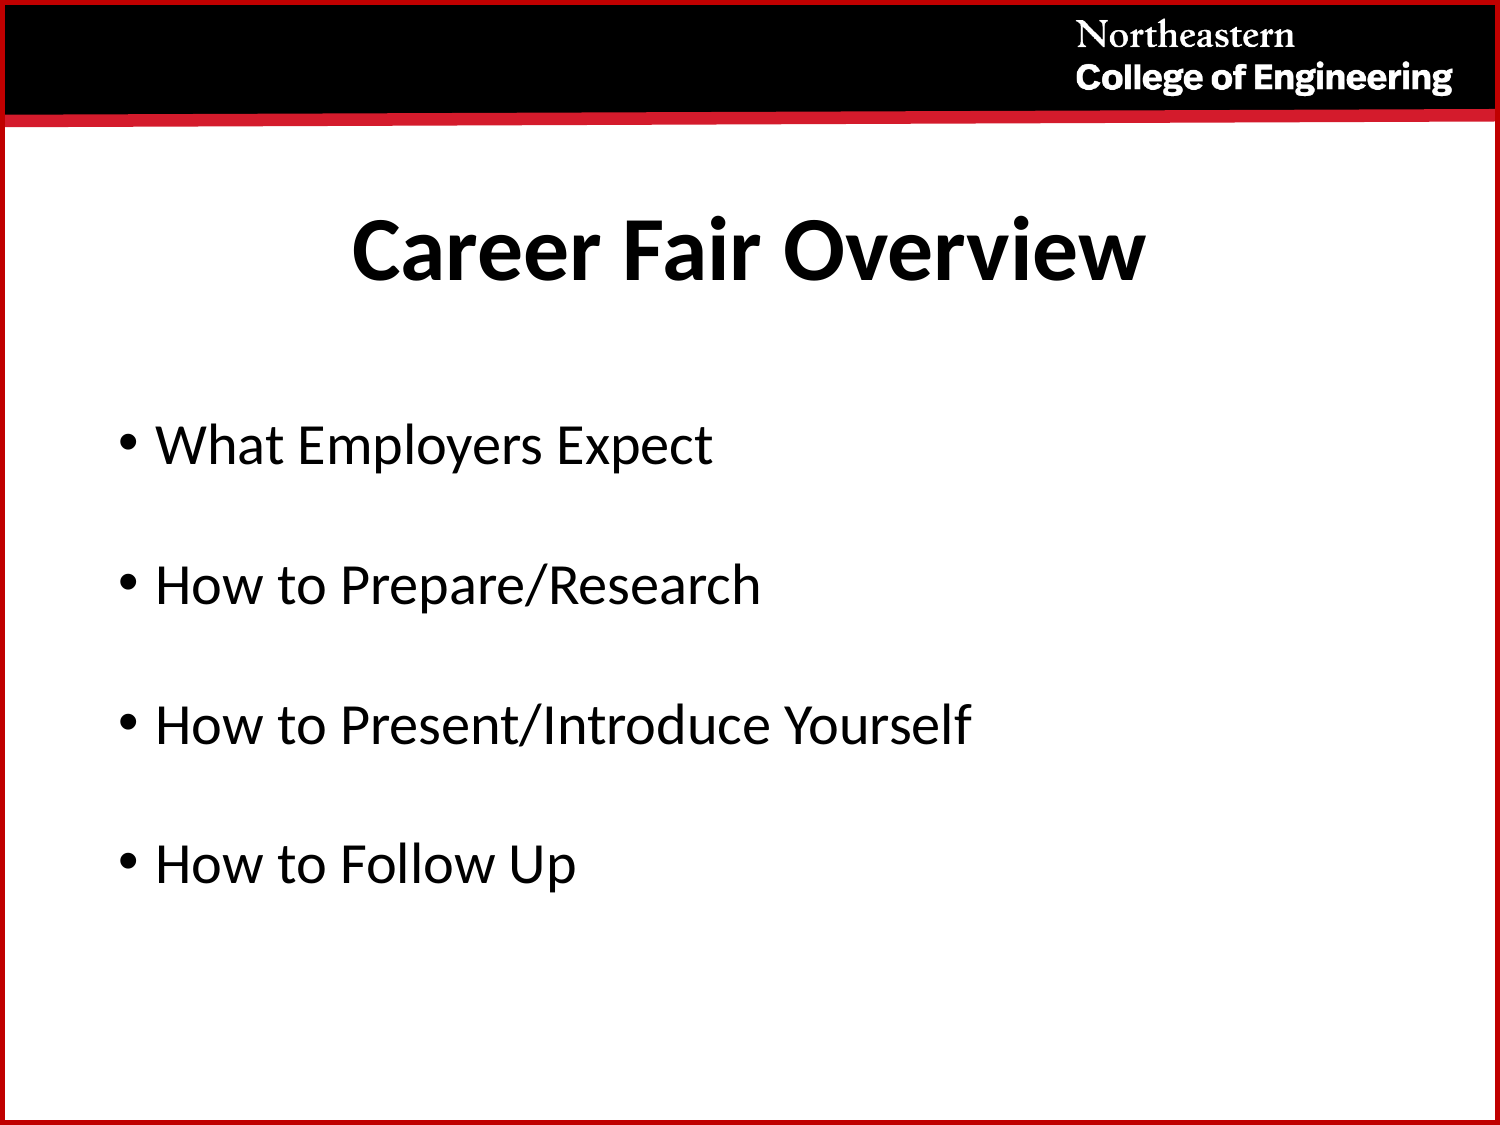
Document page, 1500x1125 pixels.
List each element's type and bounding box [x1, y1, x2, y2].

text_box [0, 0, 1500, 1125]
